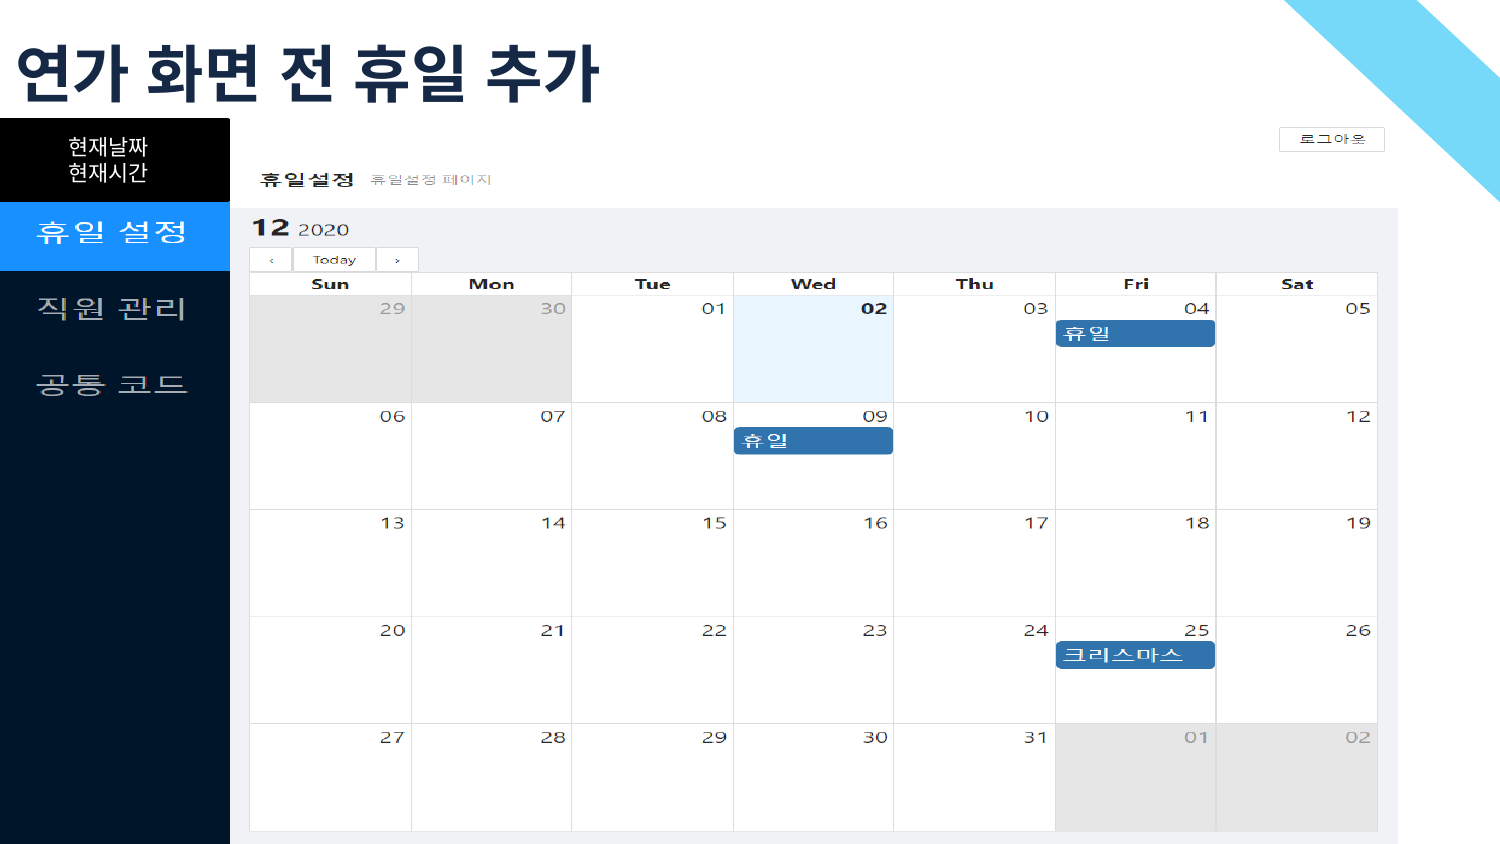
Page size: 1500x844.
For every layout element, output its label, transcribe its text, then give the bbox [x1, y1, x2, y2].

title 연가 화면 전 휴일 추가 [0, 20, 709, 118]
picture [0, 119, 1399, 844]
